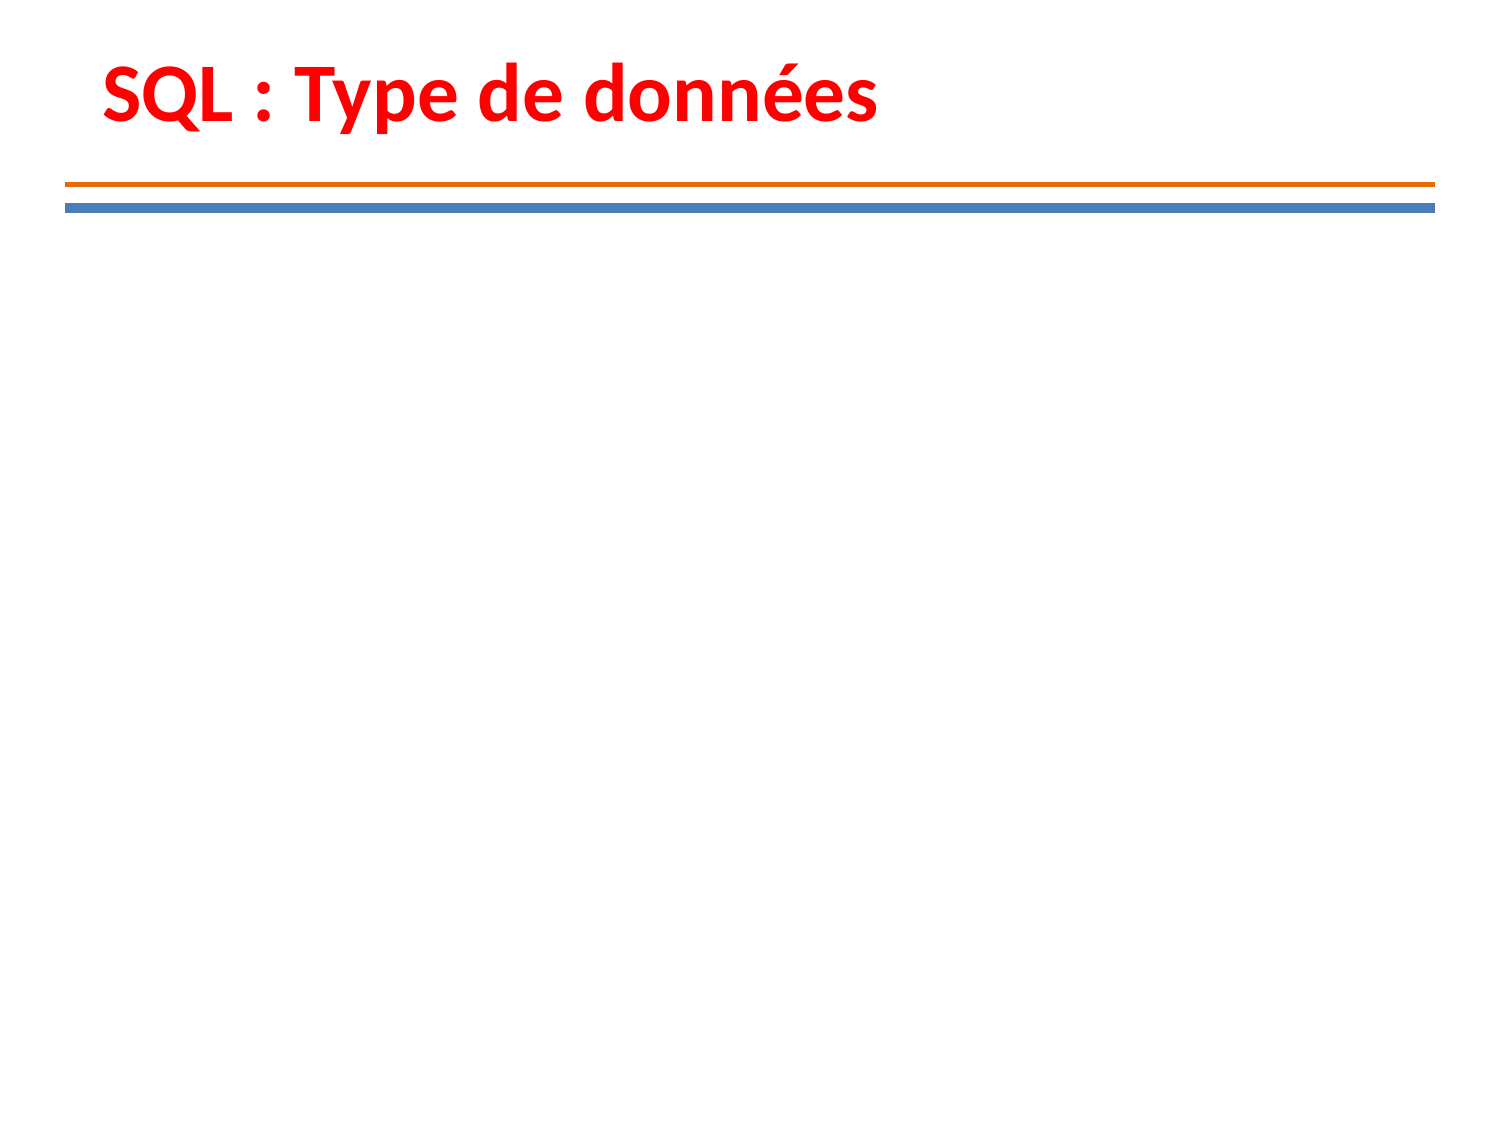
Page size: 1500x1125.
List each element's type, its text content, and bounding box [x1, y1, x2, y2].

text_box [64, 184, 1436, 209]
text_box SQL : Type de données [87, 30, 1435, 146]
